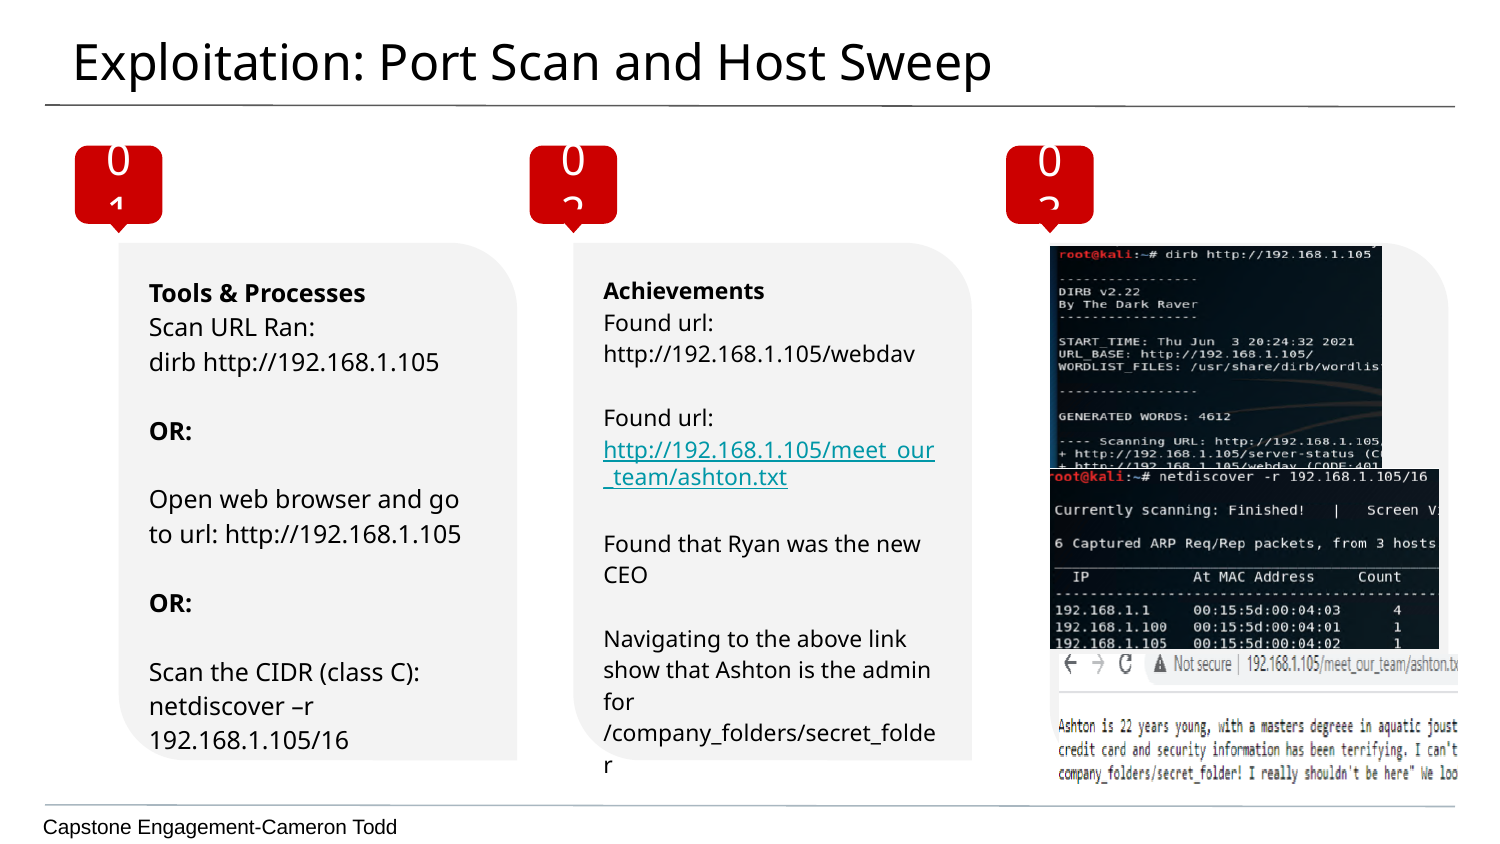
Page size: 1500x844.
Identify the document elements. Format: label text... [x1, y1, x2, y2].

text_box [1439, 275, 1449, 652]
title Exploitation: Port Scan and Host Sweep [0, 0, 1500, 88]
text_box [529, 145, 618, 234]
text_box Achievements Found url: http://192.168.1.105/webdav Found url: http://192.168.1.105/meet_our_team/ashton.txt Found that Ryan was the new CEO Navigating to the above link show that Ashton is the admin for /company_folders/secret_folder [573, 242, 972, 761]
text_box [508, 275, 518, 761]
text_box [1005, 145, 1094, 234]
text_box [1050, 242, 1439, 468]
picture [1059, 653, 1459, 785]
text_box Tools & Processes Scan URL Ran: dirb http://192.168.1.105 OR: Open web browser and go to url: http://192.168.1.105 OR: Scan the CIDR (class C): netdiscover –r 192.168.1.105/16 [118, 242, 508, 761]
picture [1049, 246, 1440, 649]
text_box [74, 145, 163, 234]
text_box [1050, 657, 1054, 777]
subtitle Capstone Engagement-Cameron Todd [0, 806, 1306, 844]
